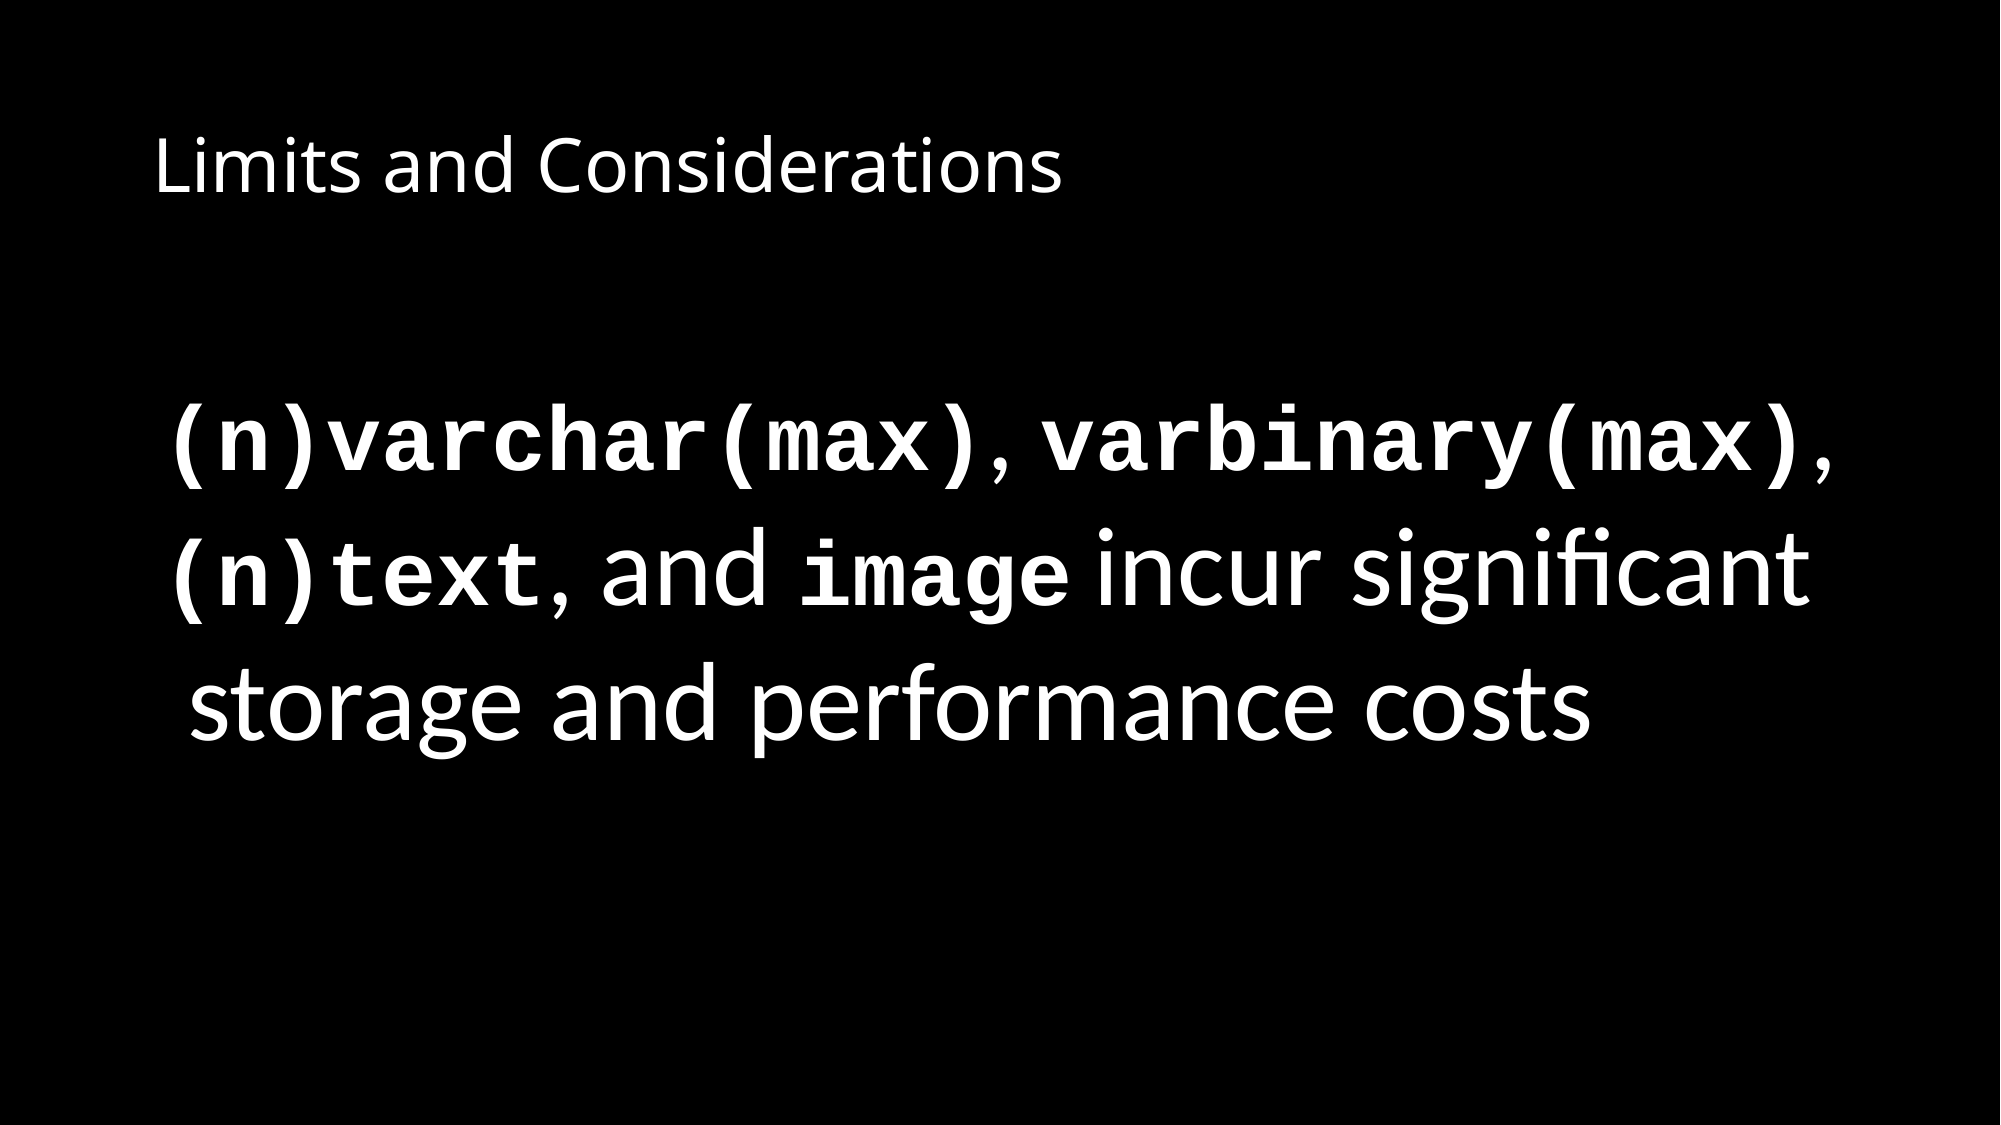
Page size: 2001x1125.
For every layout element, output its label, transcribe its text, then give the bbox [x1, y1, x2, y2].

title Limits and Considerations [137, 59, 1863, 278]
text_box (n)varchar(max), varbinary(max), (n)text, and image incur significant storage and performance costs [146, 350, 1854, 771]
